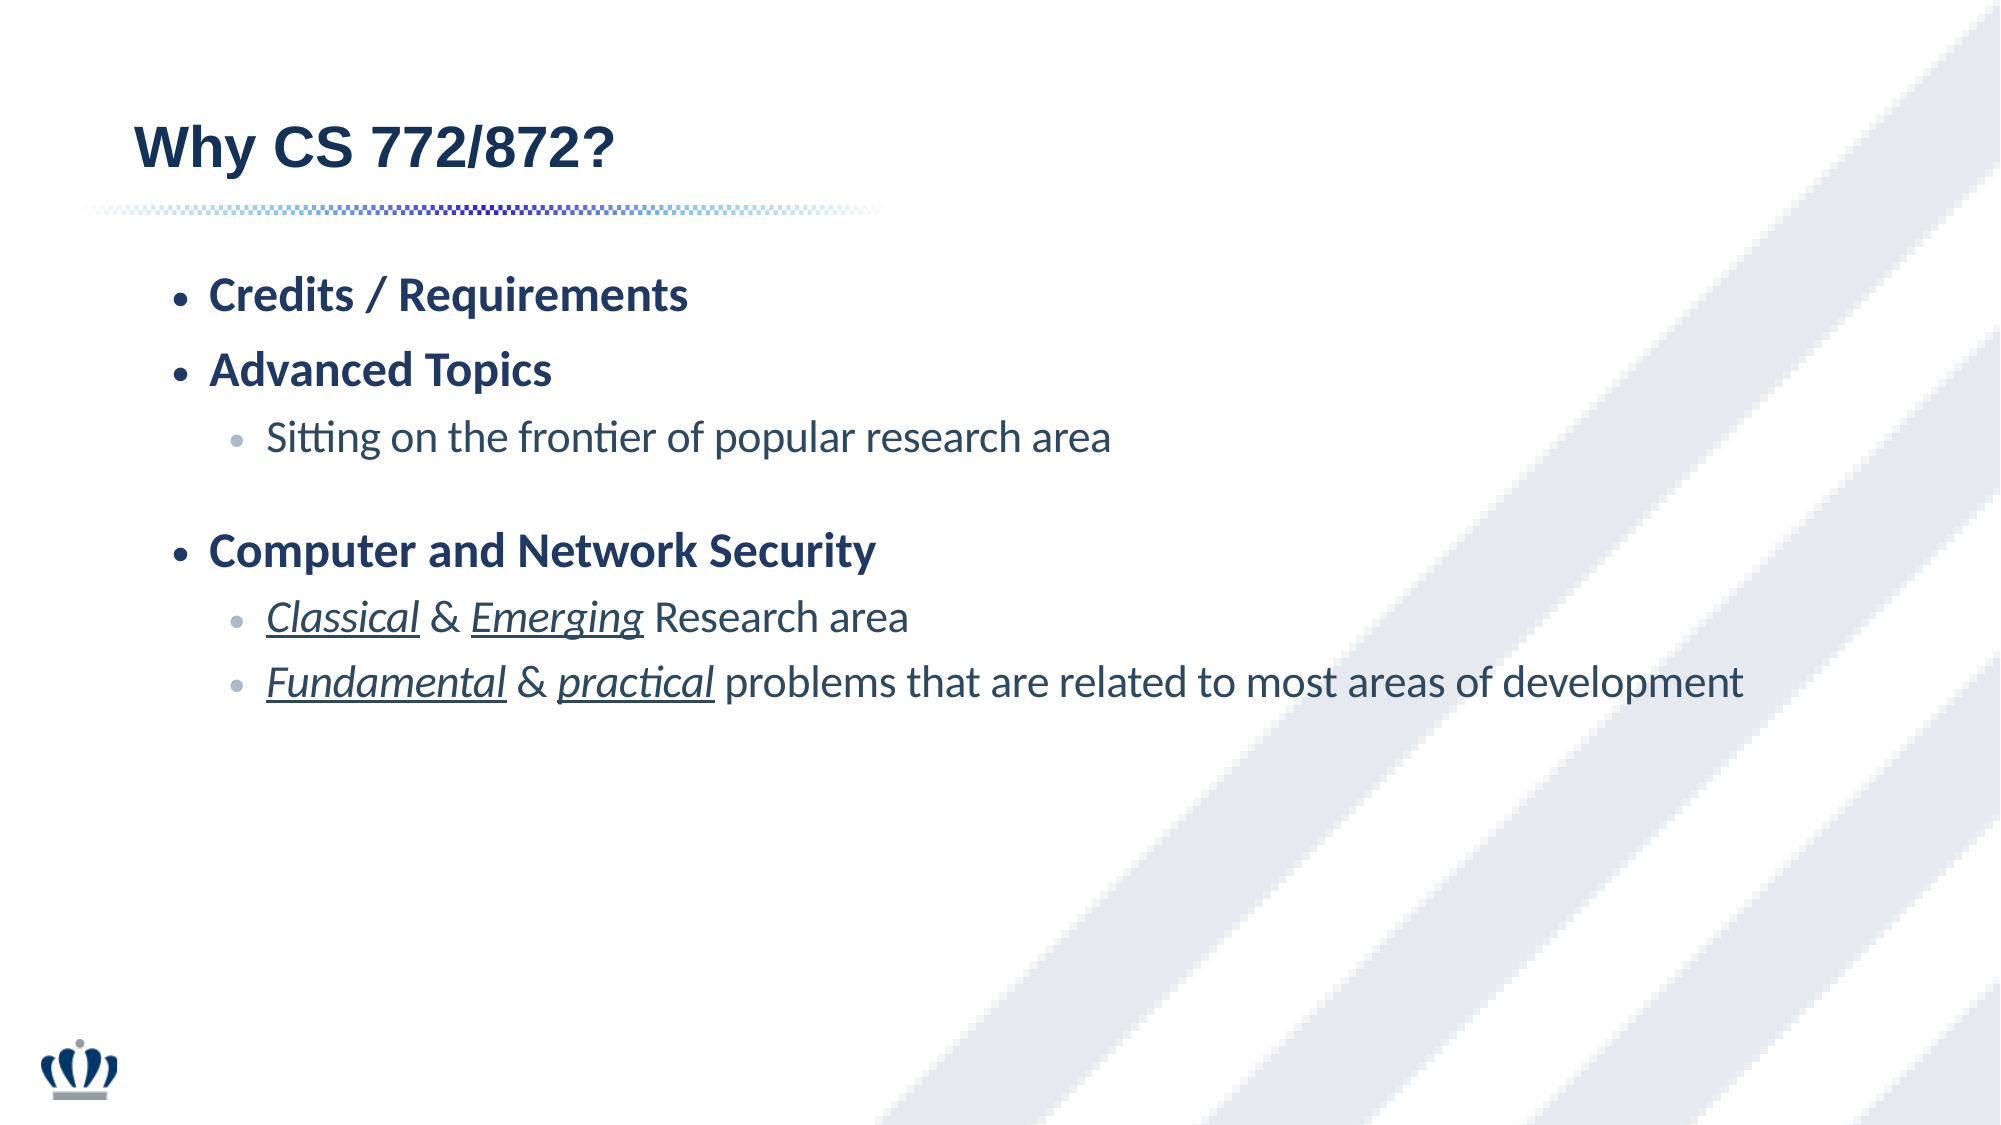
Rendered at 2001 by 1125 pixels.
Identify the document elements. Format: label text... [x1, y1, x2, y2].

list Credits / Requirements Advanced Topics Sitting on the frontier of popular research area [156, 266, 1863, 521]
text_box Computer and Network Security Classical & Emerging Research area Fundamental & practical problems that are related to most areas of development [156, 521, 1863, 778]
list Why CS 772/872? [119, 90, 1900, 204]
